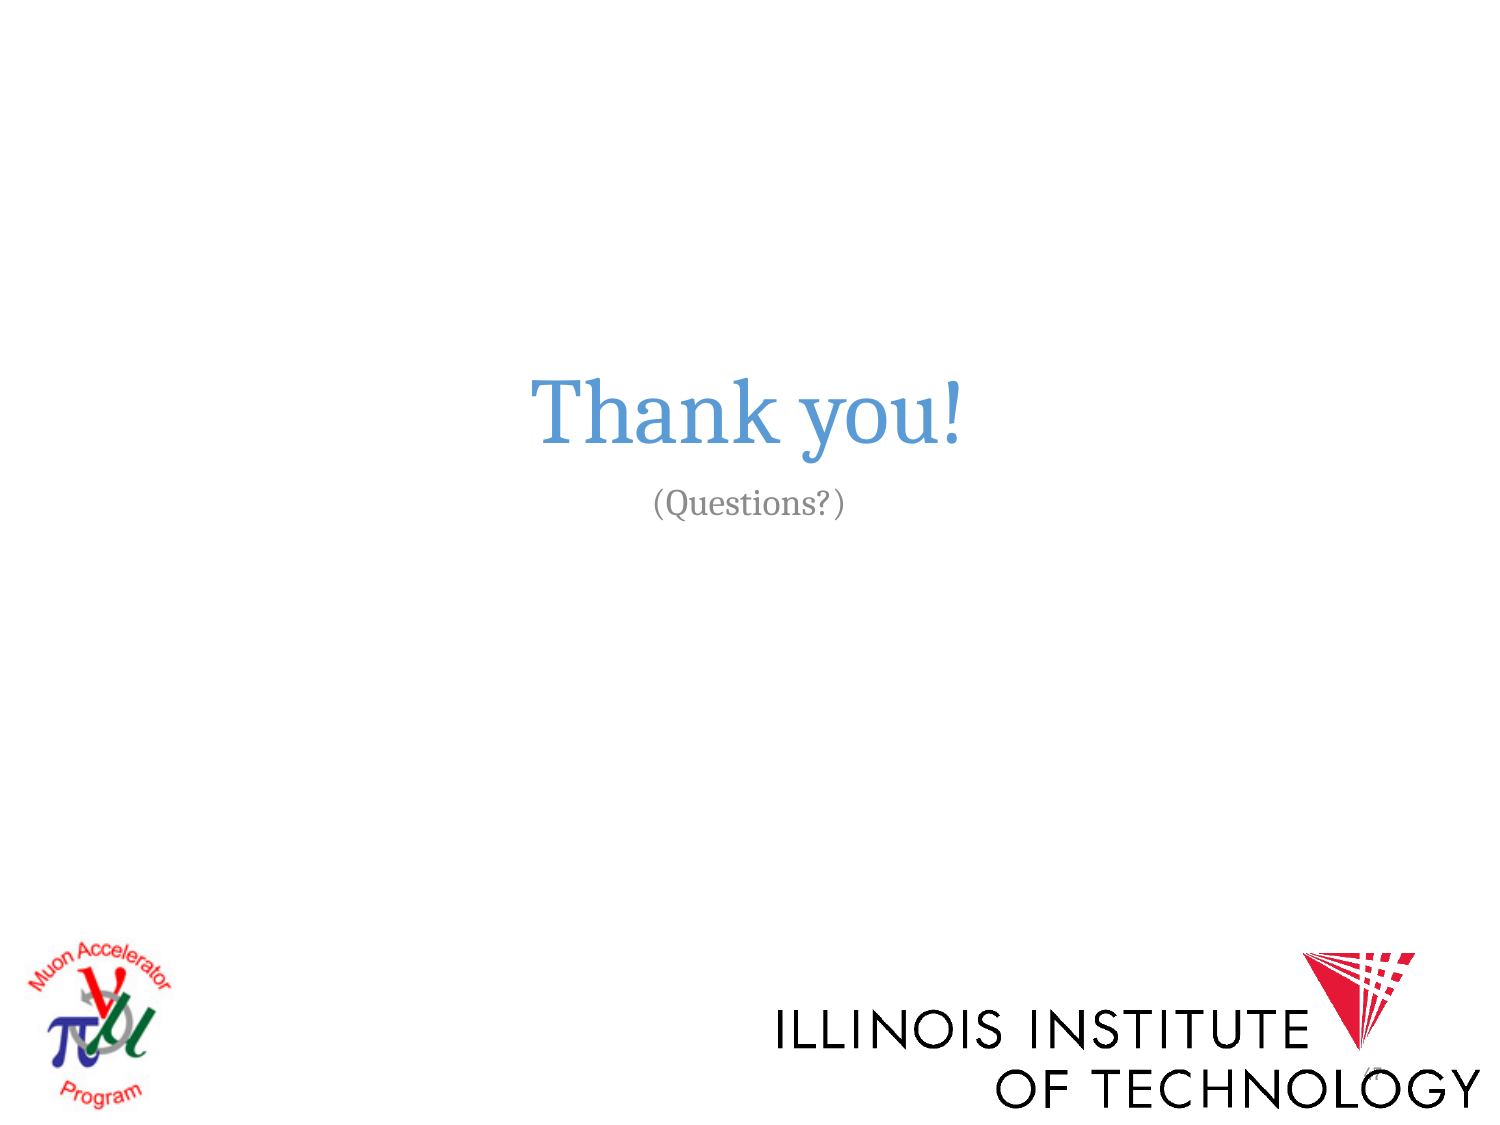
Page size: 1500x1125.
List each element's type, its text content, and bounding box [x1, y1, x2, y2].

picture [0, 937, 184, 1125]
picture [778, 952, 1480, 1109]
list (Questions?) [102, 475, 1397, 722]
title Thank you! [102, 3, 1397, 472]
